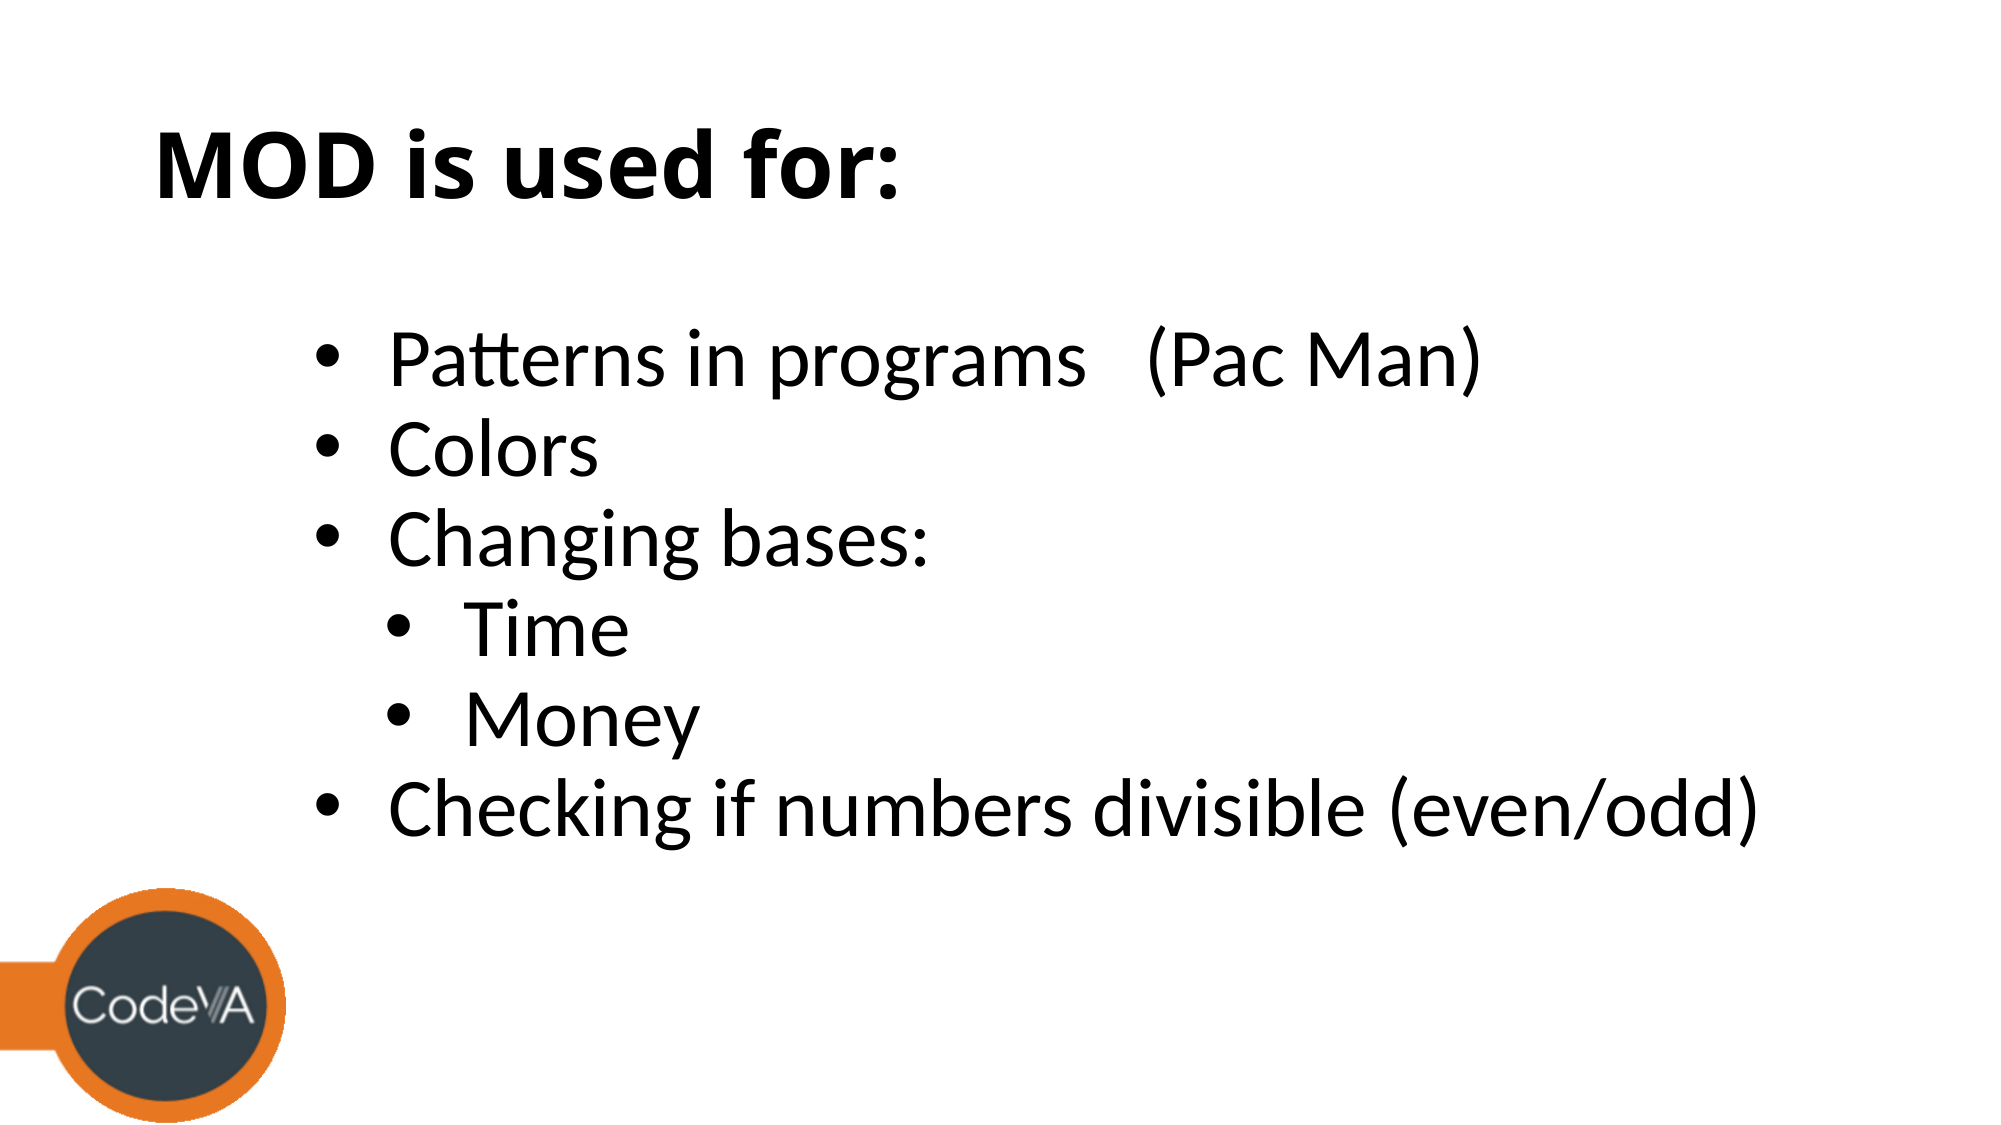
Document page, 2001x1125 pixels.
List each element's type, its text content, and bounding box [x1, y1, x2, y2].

picture [0, 885, 286, 1125]
title MOD is used for: [137, 59, 1863, 278]
list Patterns in programs (Pac Man) Colors Changing bases: Time Money Checking if numbers divisible (even/odd) [298, 299, 1863, 1014]
